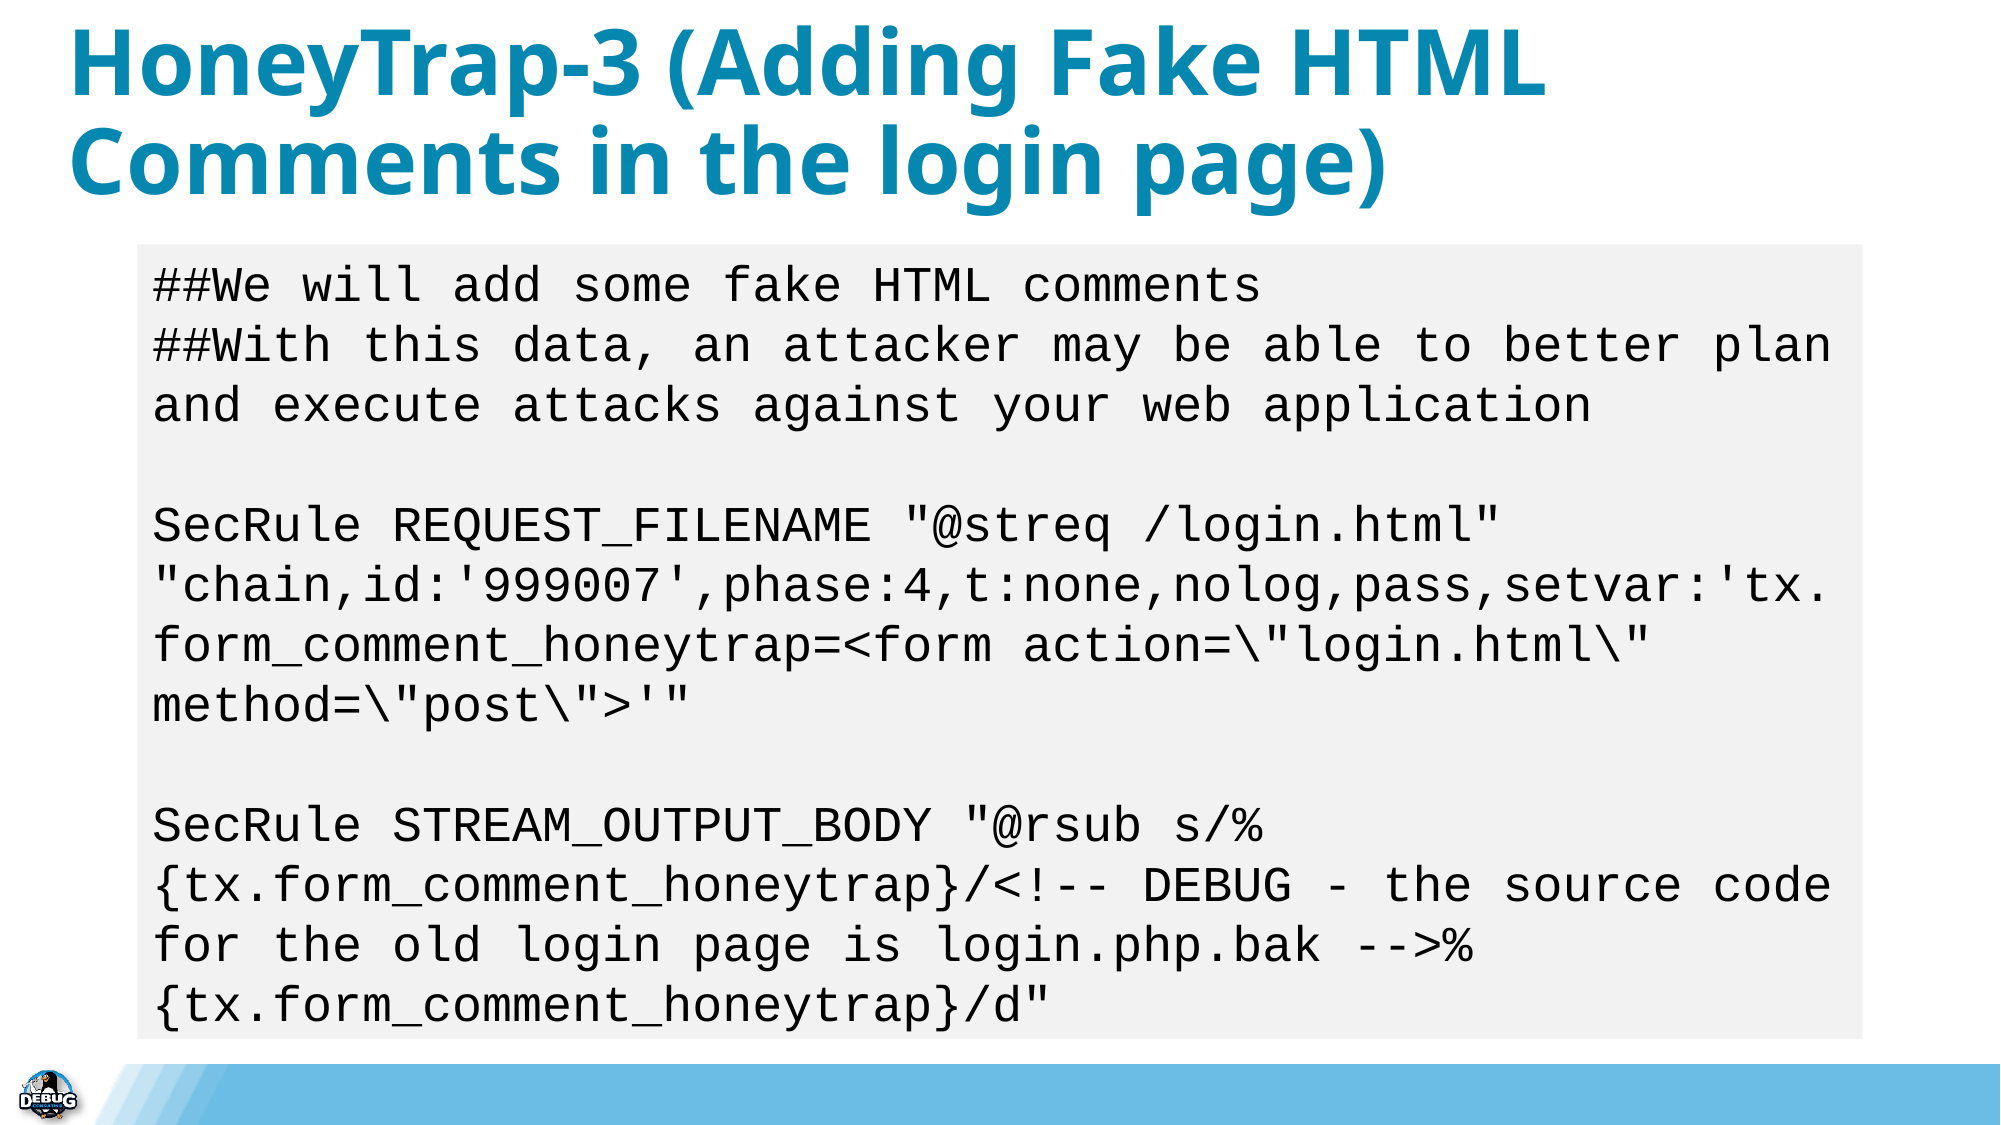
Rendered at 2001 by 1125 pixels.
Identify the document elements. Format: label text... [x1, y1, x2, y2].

text_box ##We will add some fake HTML comments ##With this data, an attacker may be able to better plan and execute attacks against your web application SecRule REQUEST_FILENAME "@streq /login.html" "chain,id:'999007',phase:4,t:none,nolog,pass,setvar:'tx.form_comment_honeytrap=<form action=\"login.html\" method=\"post\">'" SecRule STREAM_OUTPUT_BODY "@rsub s/%{tx.form_comment_honeytrap}/<!-- DEBUG - the source code for the old login page is login.php.bak -->%{tx.form_comment_honeytrap}/d" [137, 244, 1863, 1040]
picture [17, 1064, 78, 1125]
list HoneyTrap-3 (Adding Fake HTML Comments in the login page) [53, 56, 1952, 174]
